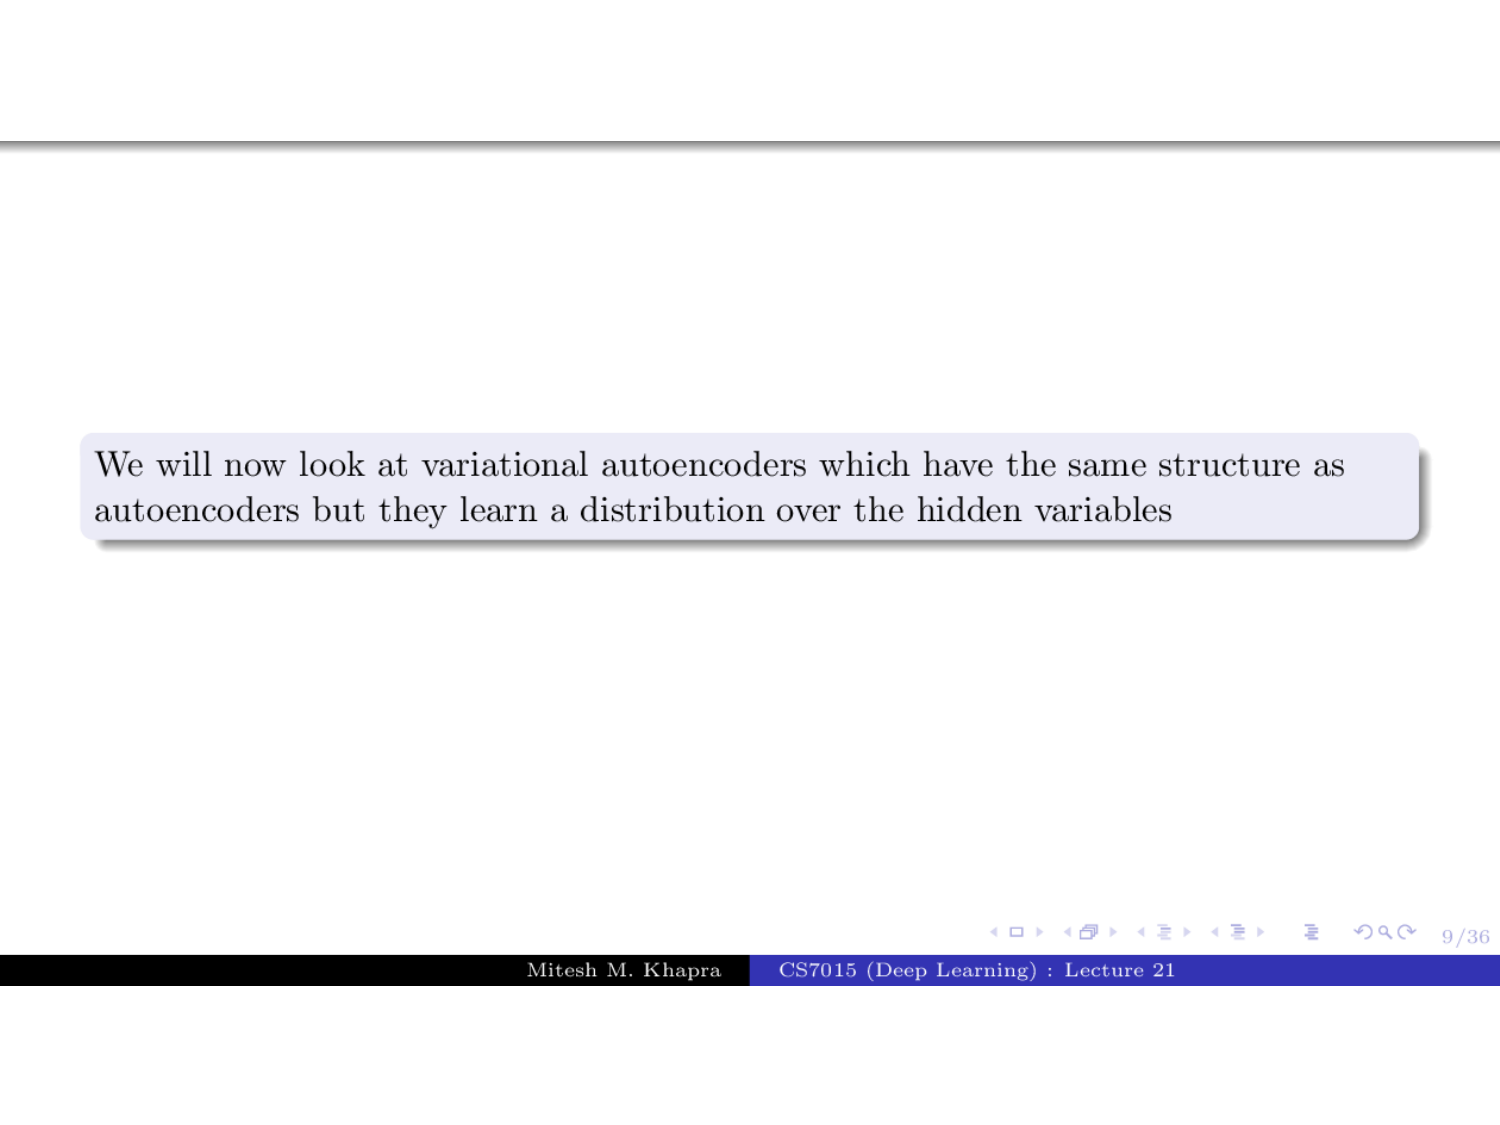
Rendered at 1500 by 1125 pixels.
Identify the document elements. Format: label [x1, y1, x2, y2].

picture [0, 141, 1500, 986]
